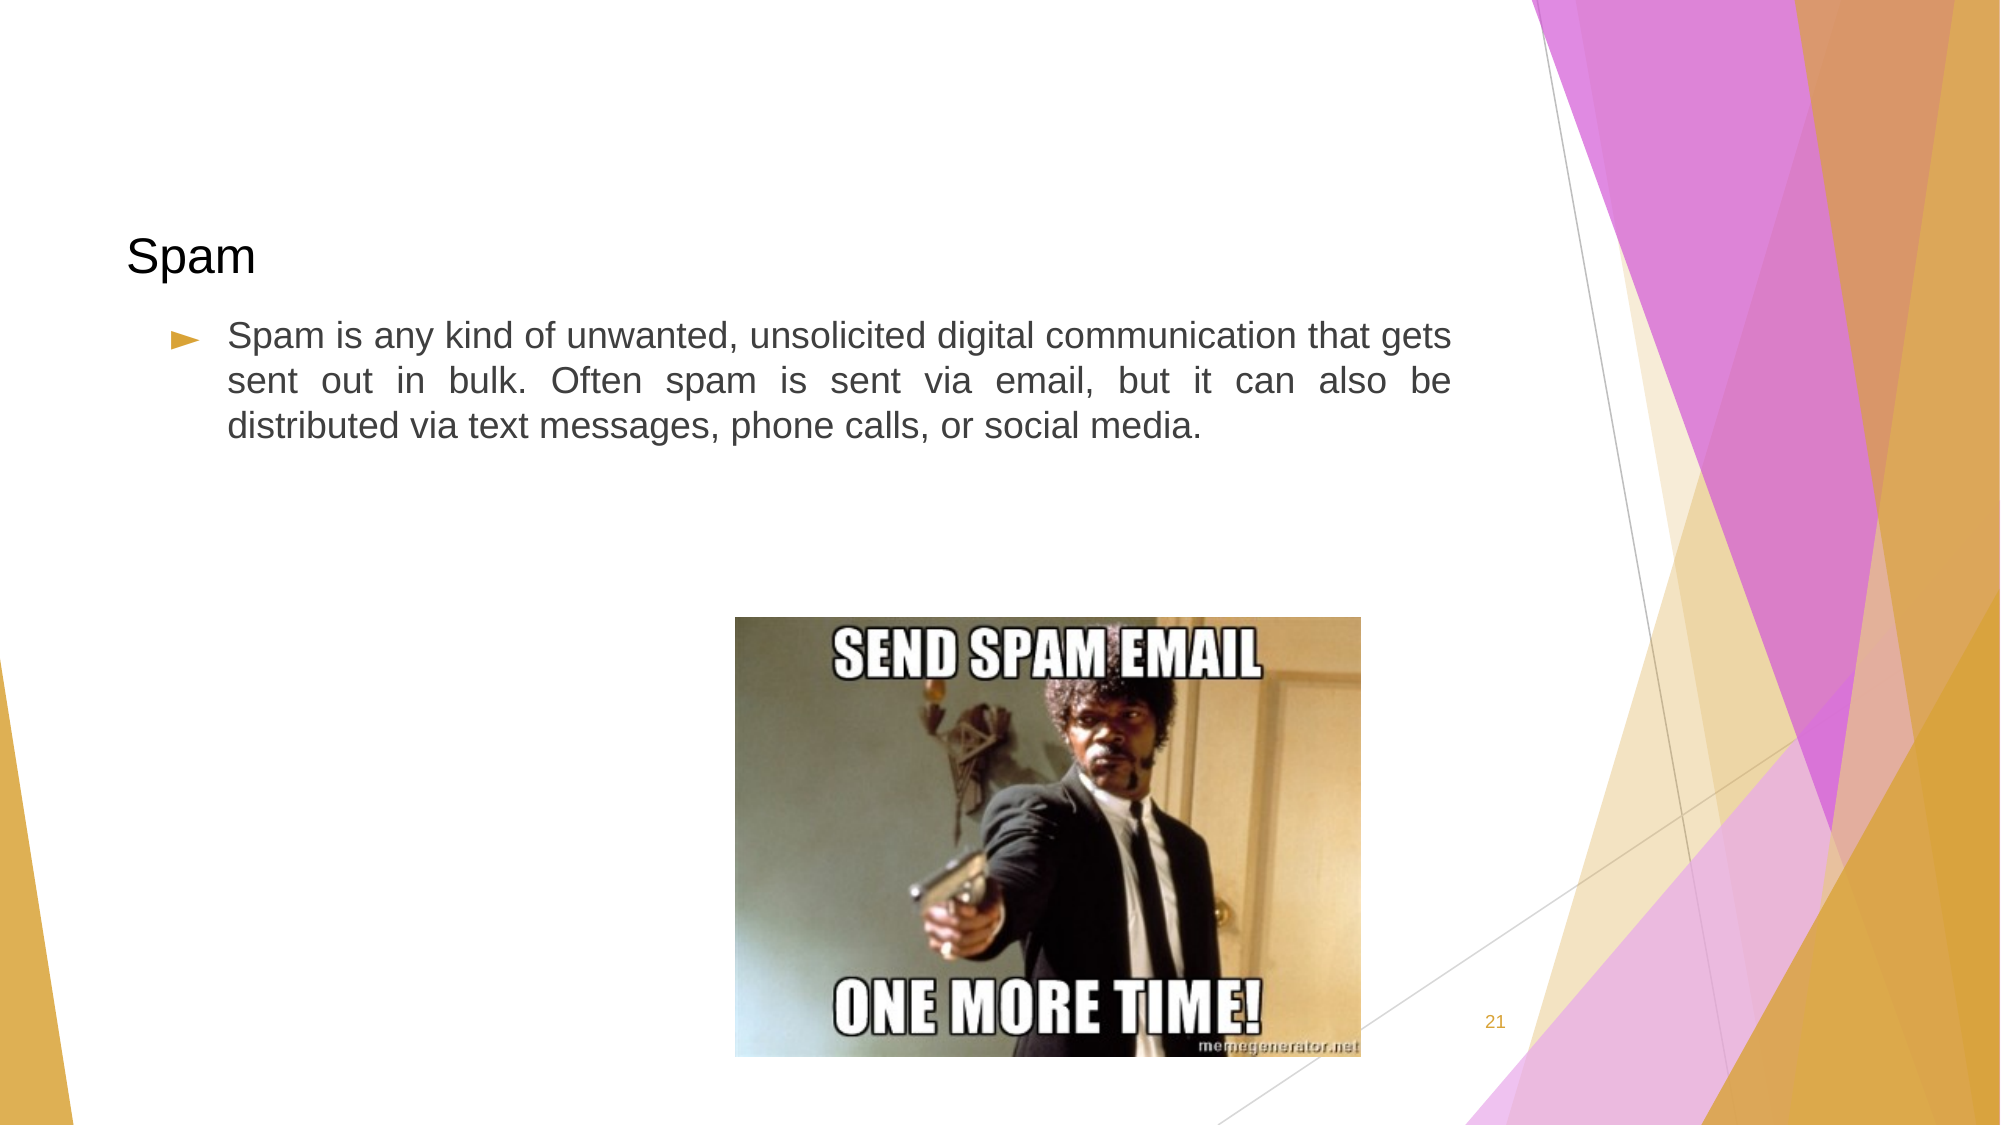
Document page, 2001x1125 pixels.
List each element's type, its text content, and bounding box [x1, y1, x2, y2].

text_box Spam [111, 216, 1541, 242]
slide_number 21 [1409, 991, 1522, 1051]
picture [734, 617, 1361, 1057]
text_box Spam is any kind of unwanted, unsolicited digital communication that gets sent out in bulk. Often spam is sent via email, but it can also be distributed via text messages, phone calls, or social media. [156, 303, 1468, 413]
